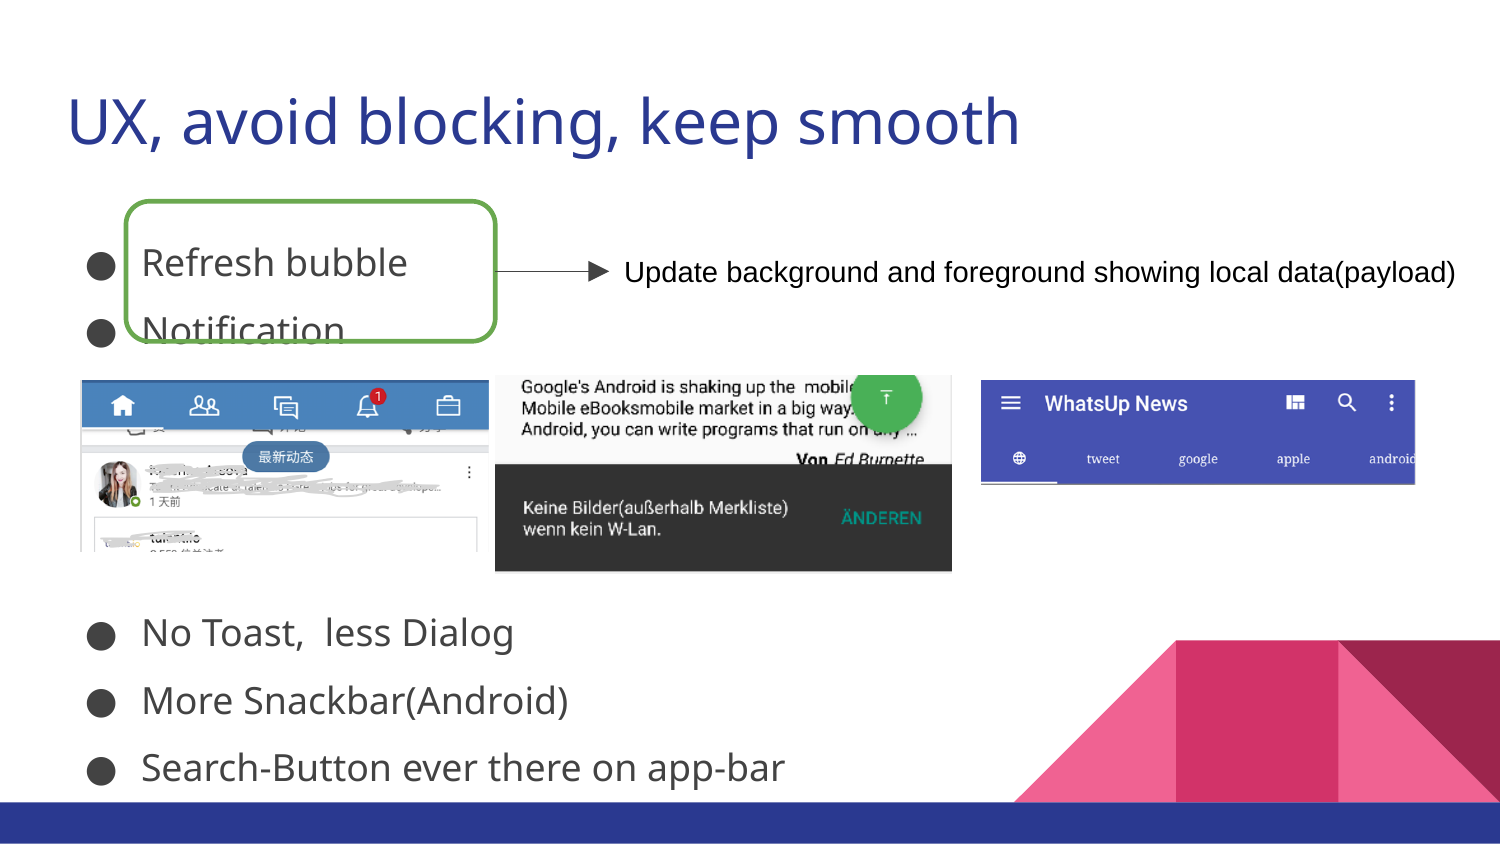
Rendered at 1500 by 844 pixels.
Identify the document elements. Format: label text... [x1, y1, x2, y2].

picture [495, 375, 952, 575]
text_box [125, 201, 496, 342]
picture [80, 379, 489, 552]
list Refresh bubble Notification No Toast, less Dialog More Snackbar(Android) Search-Button ever there on app-bar [51, 201, 1449, 801]
text_box Update background and foreground showing local data(payload) [609, 212, 1500, 331]
title UX, avoid blocking, keep smooth [51, 67, 1449, 167]
picture [981, 379, 1417, 485]
